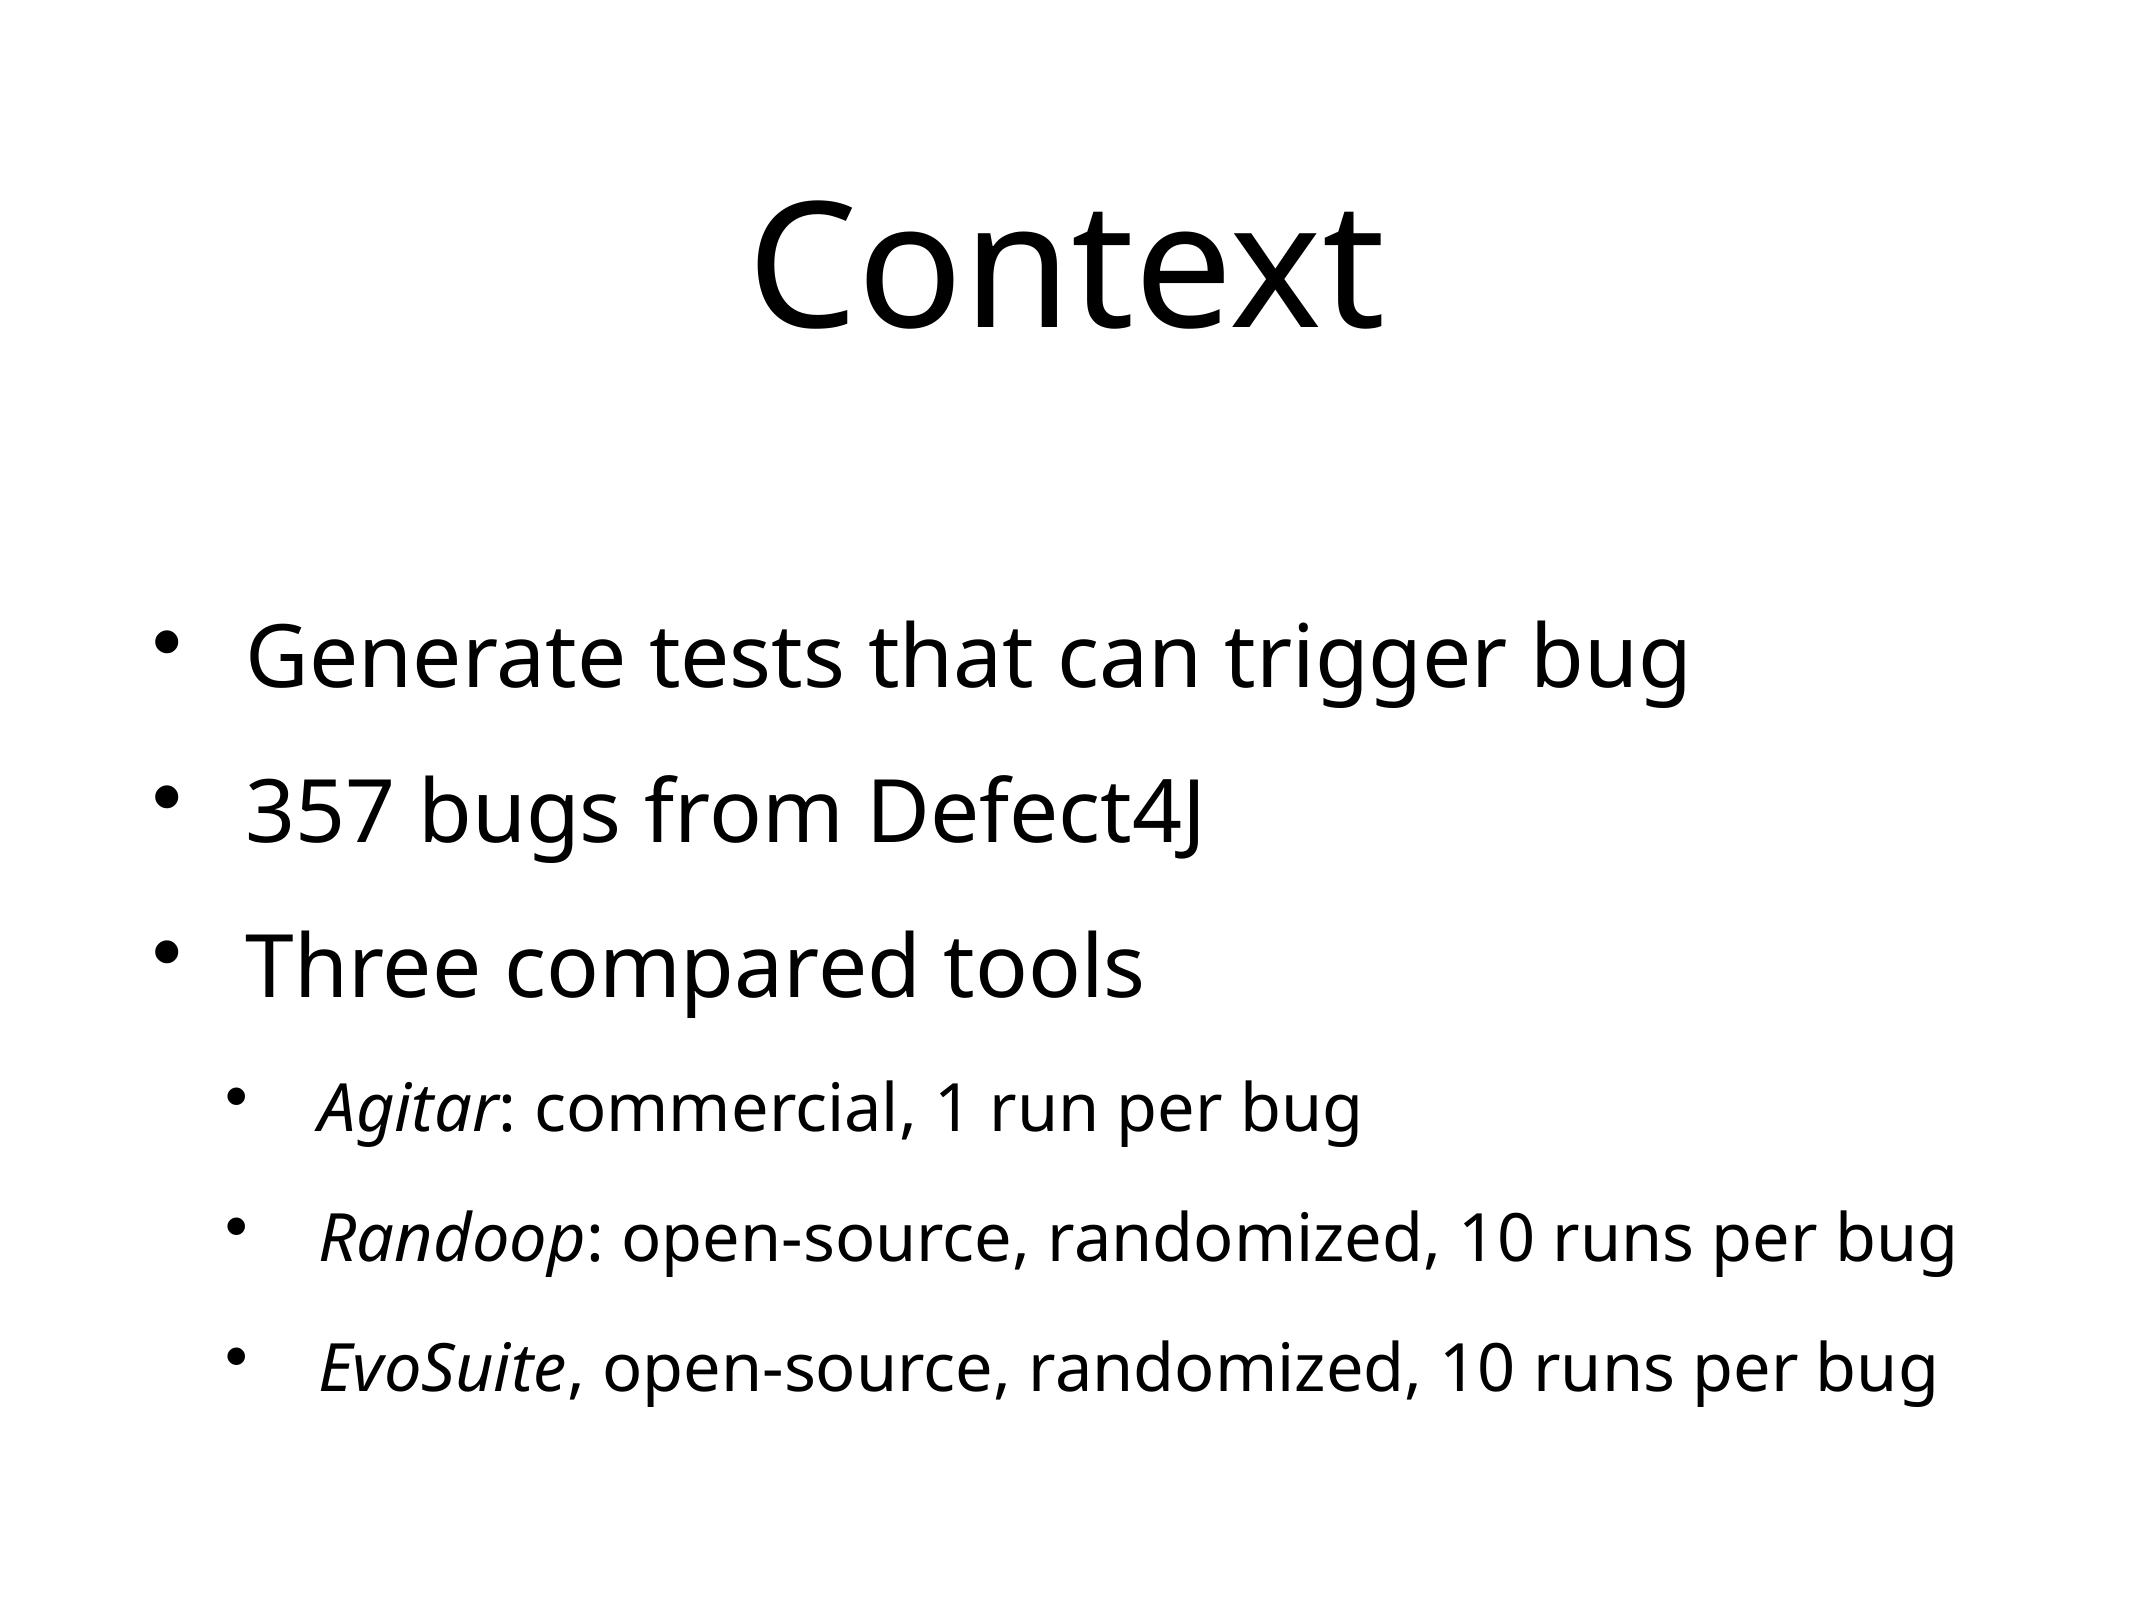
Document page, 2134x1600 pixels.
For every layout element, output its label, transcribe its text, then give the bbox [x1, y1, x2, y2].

title Context [207, 41, 1926, 474]
list Generate tests that can trigger bug 357 bugs from Defect4J Three compared tools Agitar: commercial, 1 run per bug Randoop: open-source, randomized, 10 runs per bug EvoSuite, open-source, randomized, 10 runs per bug [91, 480, 2043, 1524]
